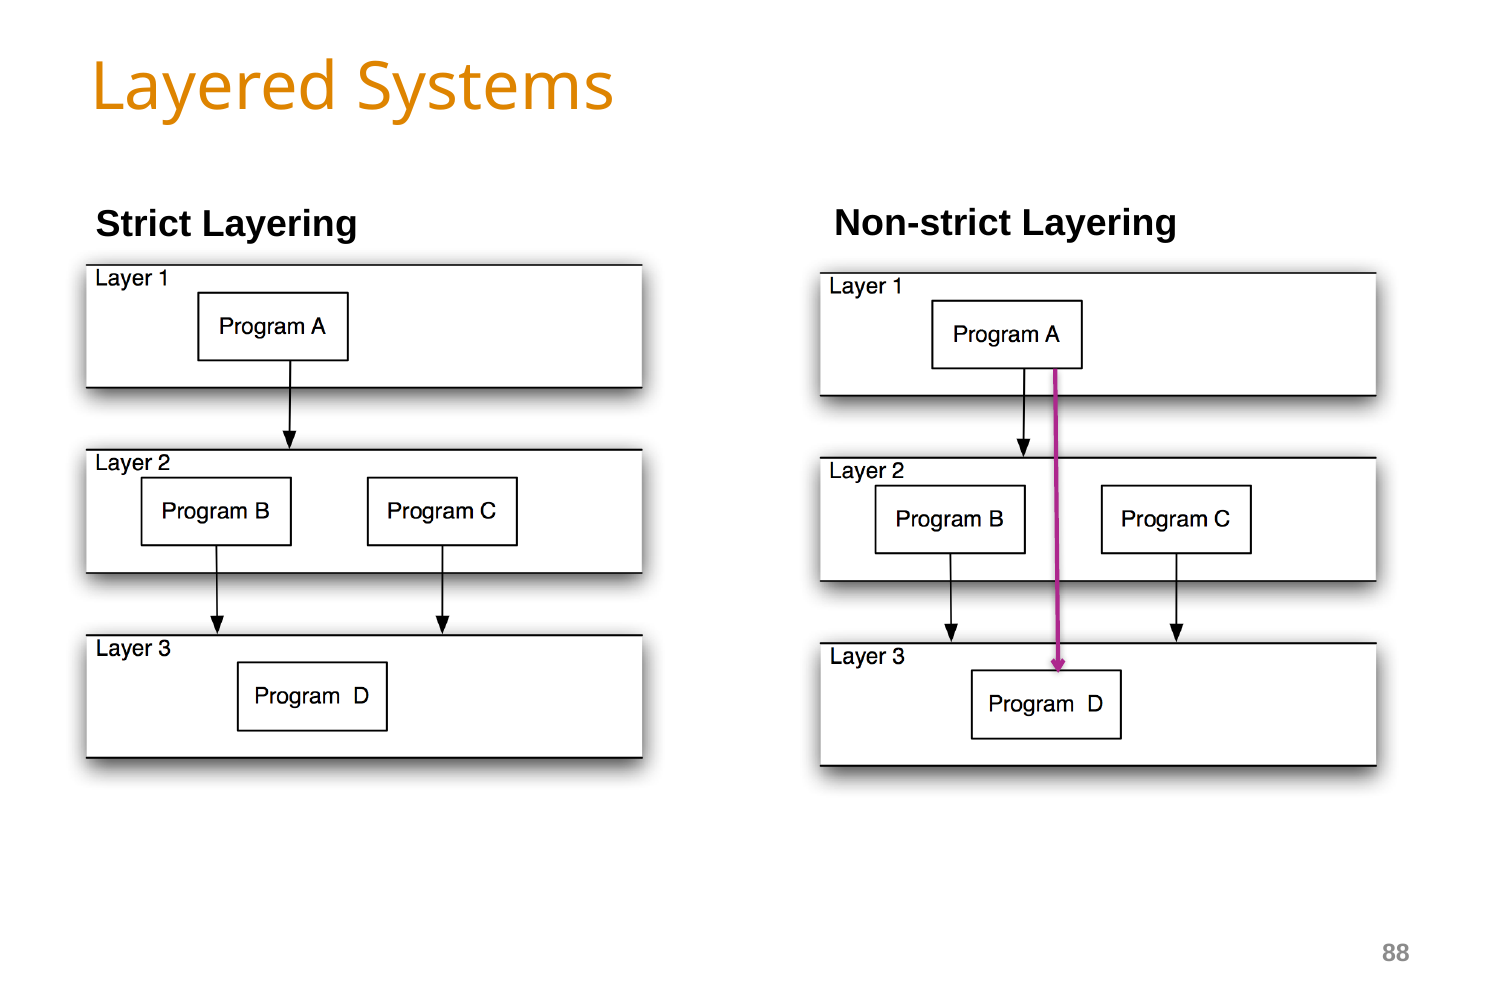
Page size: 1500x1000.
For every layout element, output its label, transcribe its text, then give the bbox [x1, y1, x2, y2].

text_box Non-strict Layering [819, 195, 1376, 230]
slide_number 88 [1074, 926, 1425, 981]
text_box Strict Layering [80, 196, 637, 221]
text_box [1054, 368, 1059, 674]
picture [38, 223, 687, 810]
title Layered Systems [75, 40, 1425, 126]
picture [772, 231, 1421, 819]
